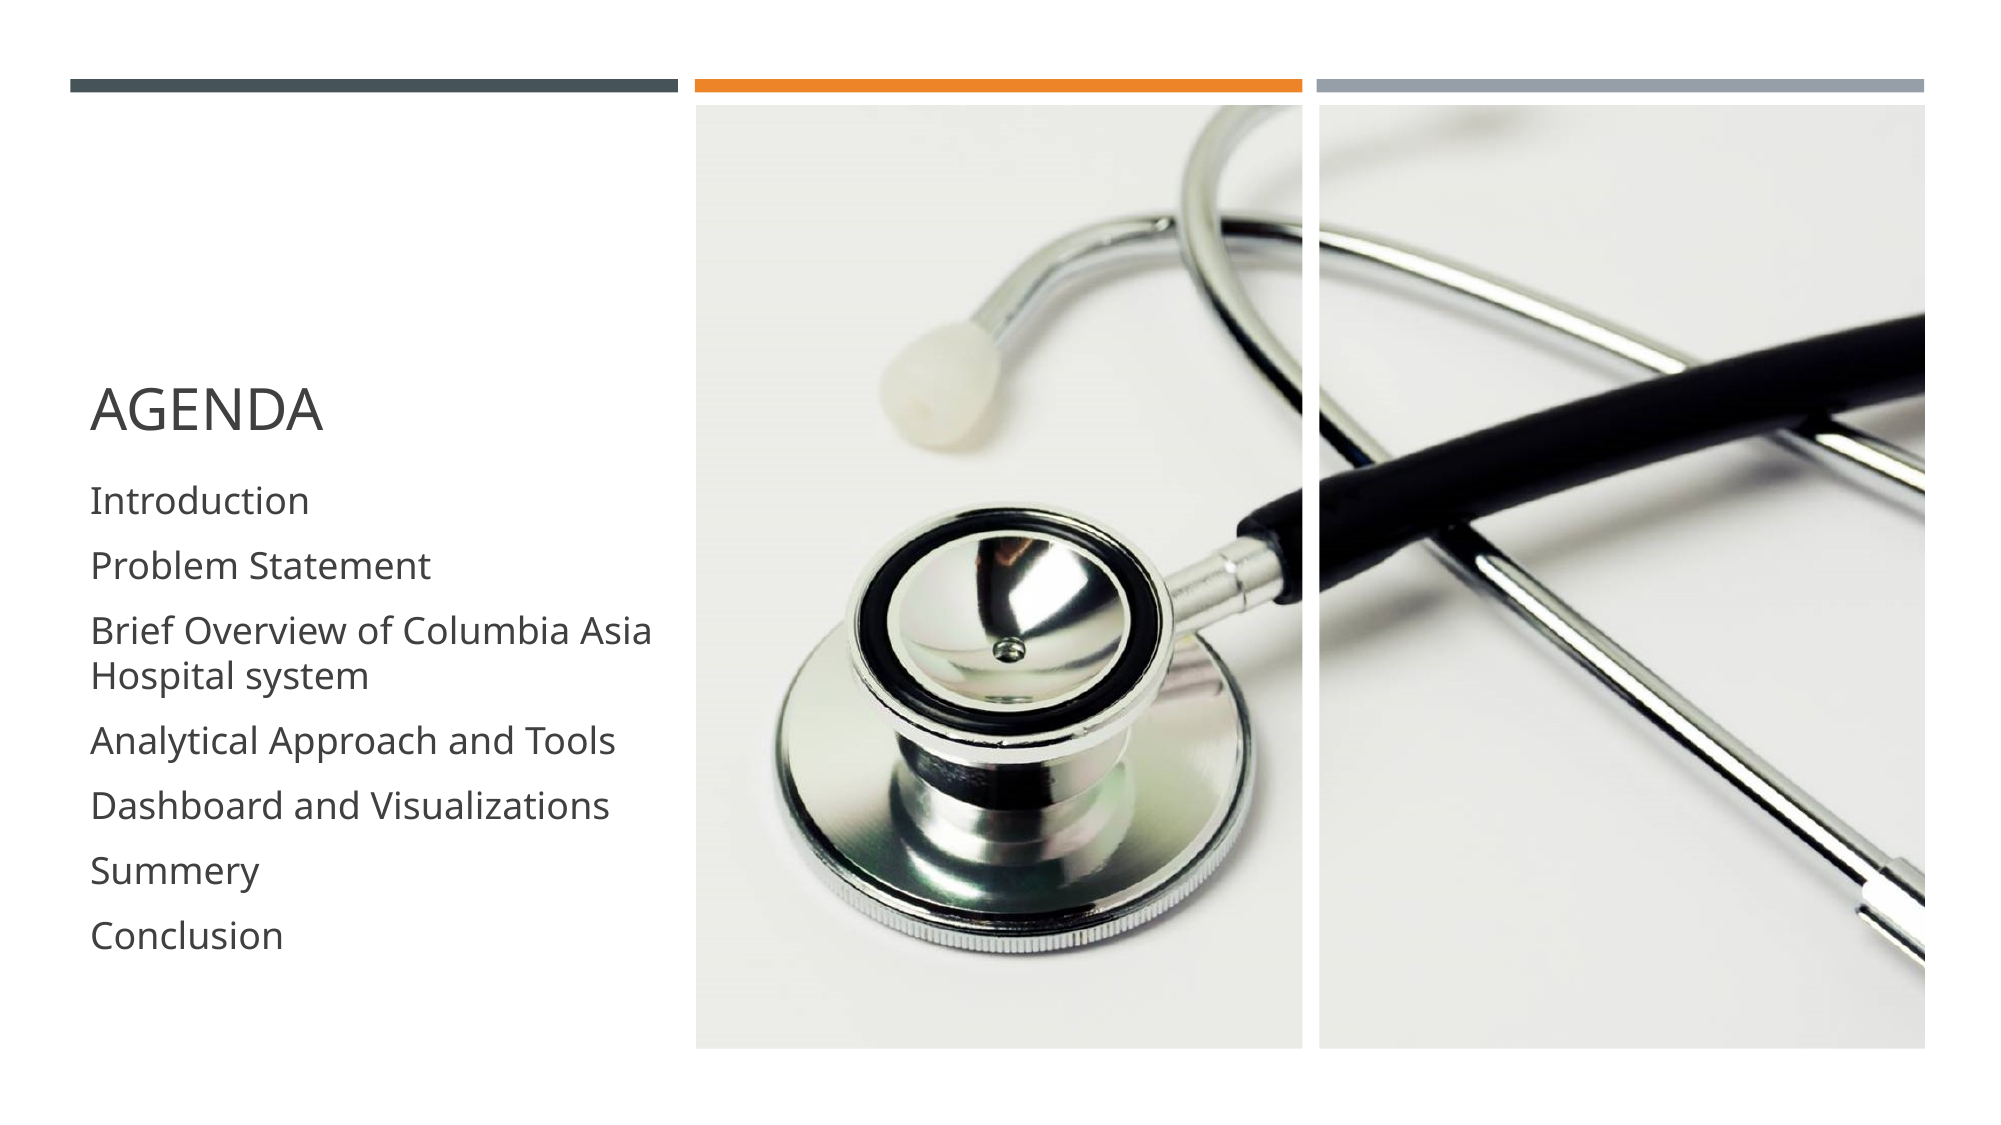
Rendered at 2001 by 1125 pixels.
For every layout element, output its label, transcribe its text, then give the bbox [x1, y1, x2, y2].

title Agenda [75, 104, 675, 450]
list Introduction Problem Statement Brief Overview of Columbia Asia Hospital system Analytical Approach and Tools Dashboard and Visualizations Summery Conclusion [75, 469, 675, 1046]
picture [695, 104, 1926, 1049]
